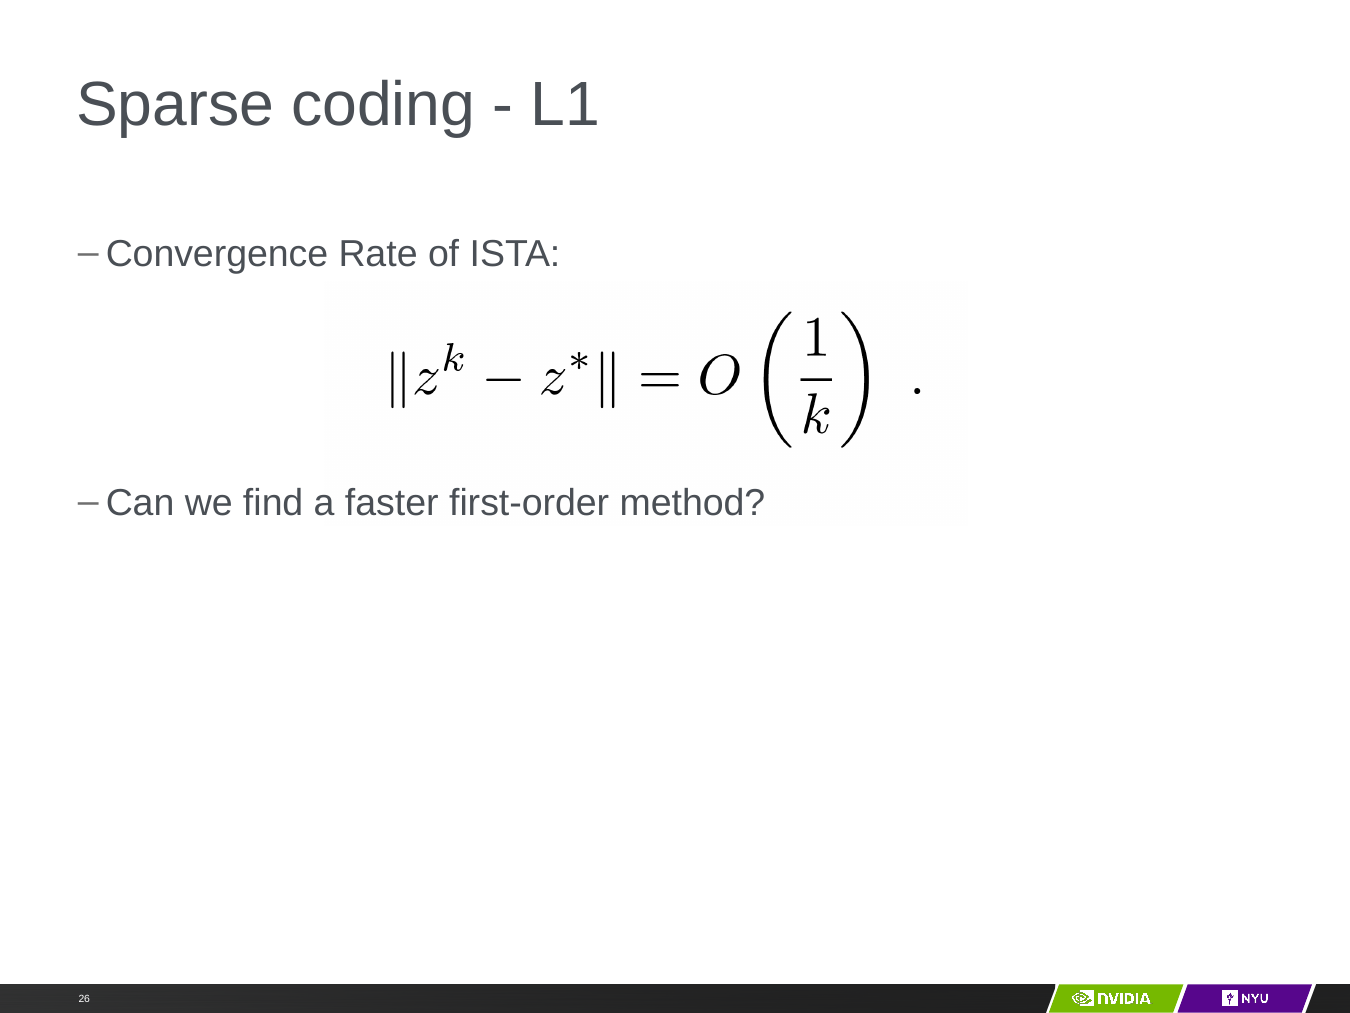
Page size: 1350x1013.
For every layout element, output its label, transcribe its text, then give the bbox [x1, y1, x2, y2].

picture [324, 280, 968, 526]
title Sparse coding - L1 [61, 56, 1289, 142]
list Convergence Rate of ISTA: Can we find a faster first-order method? [62, 218, 1287, 952]
